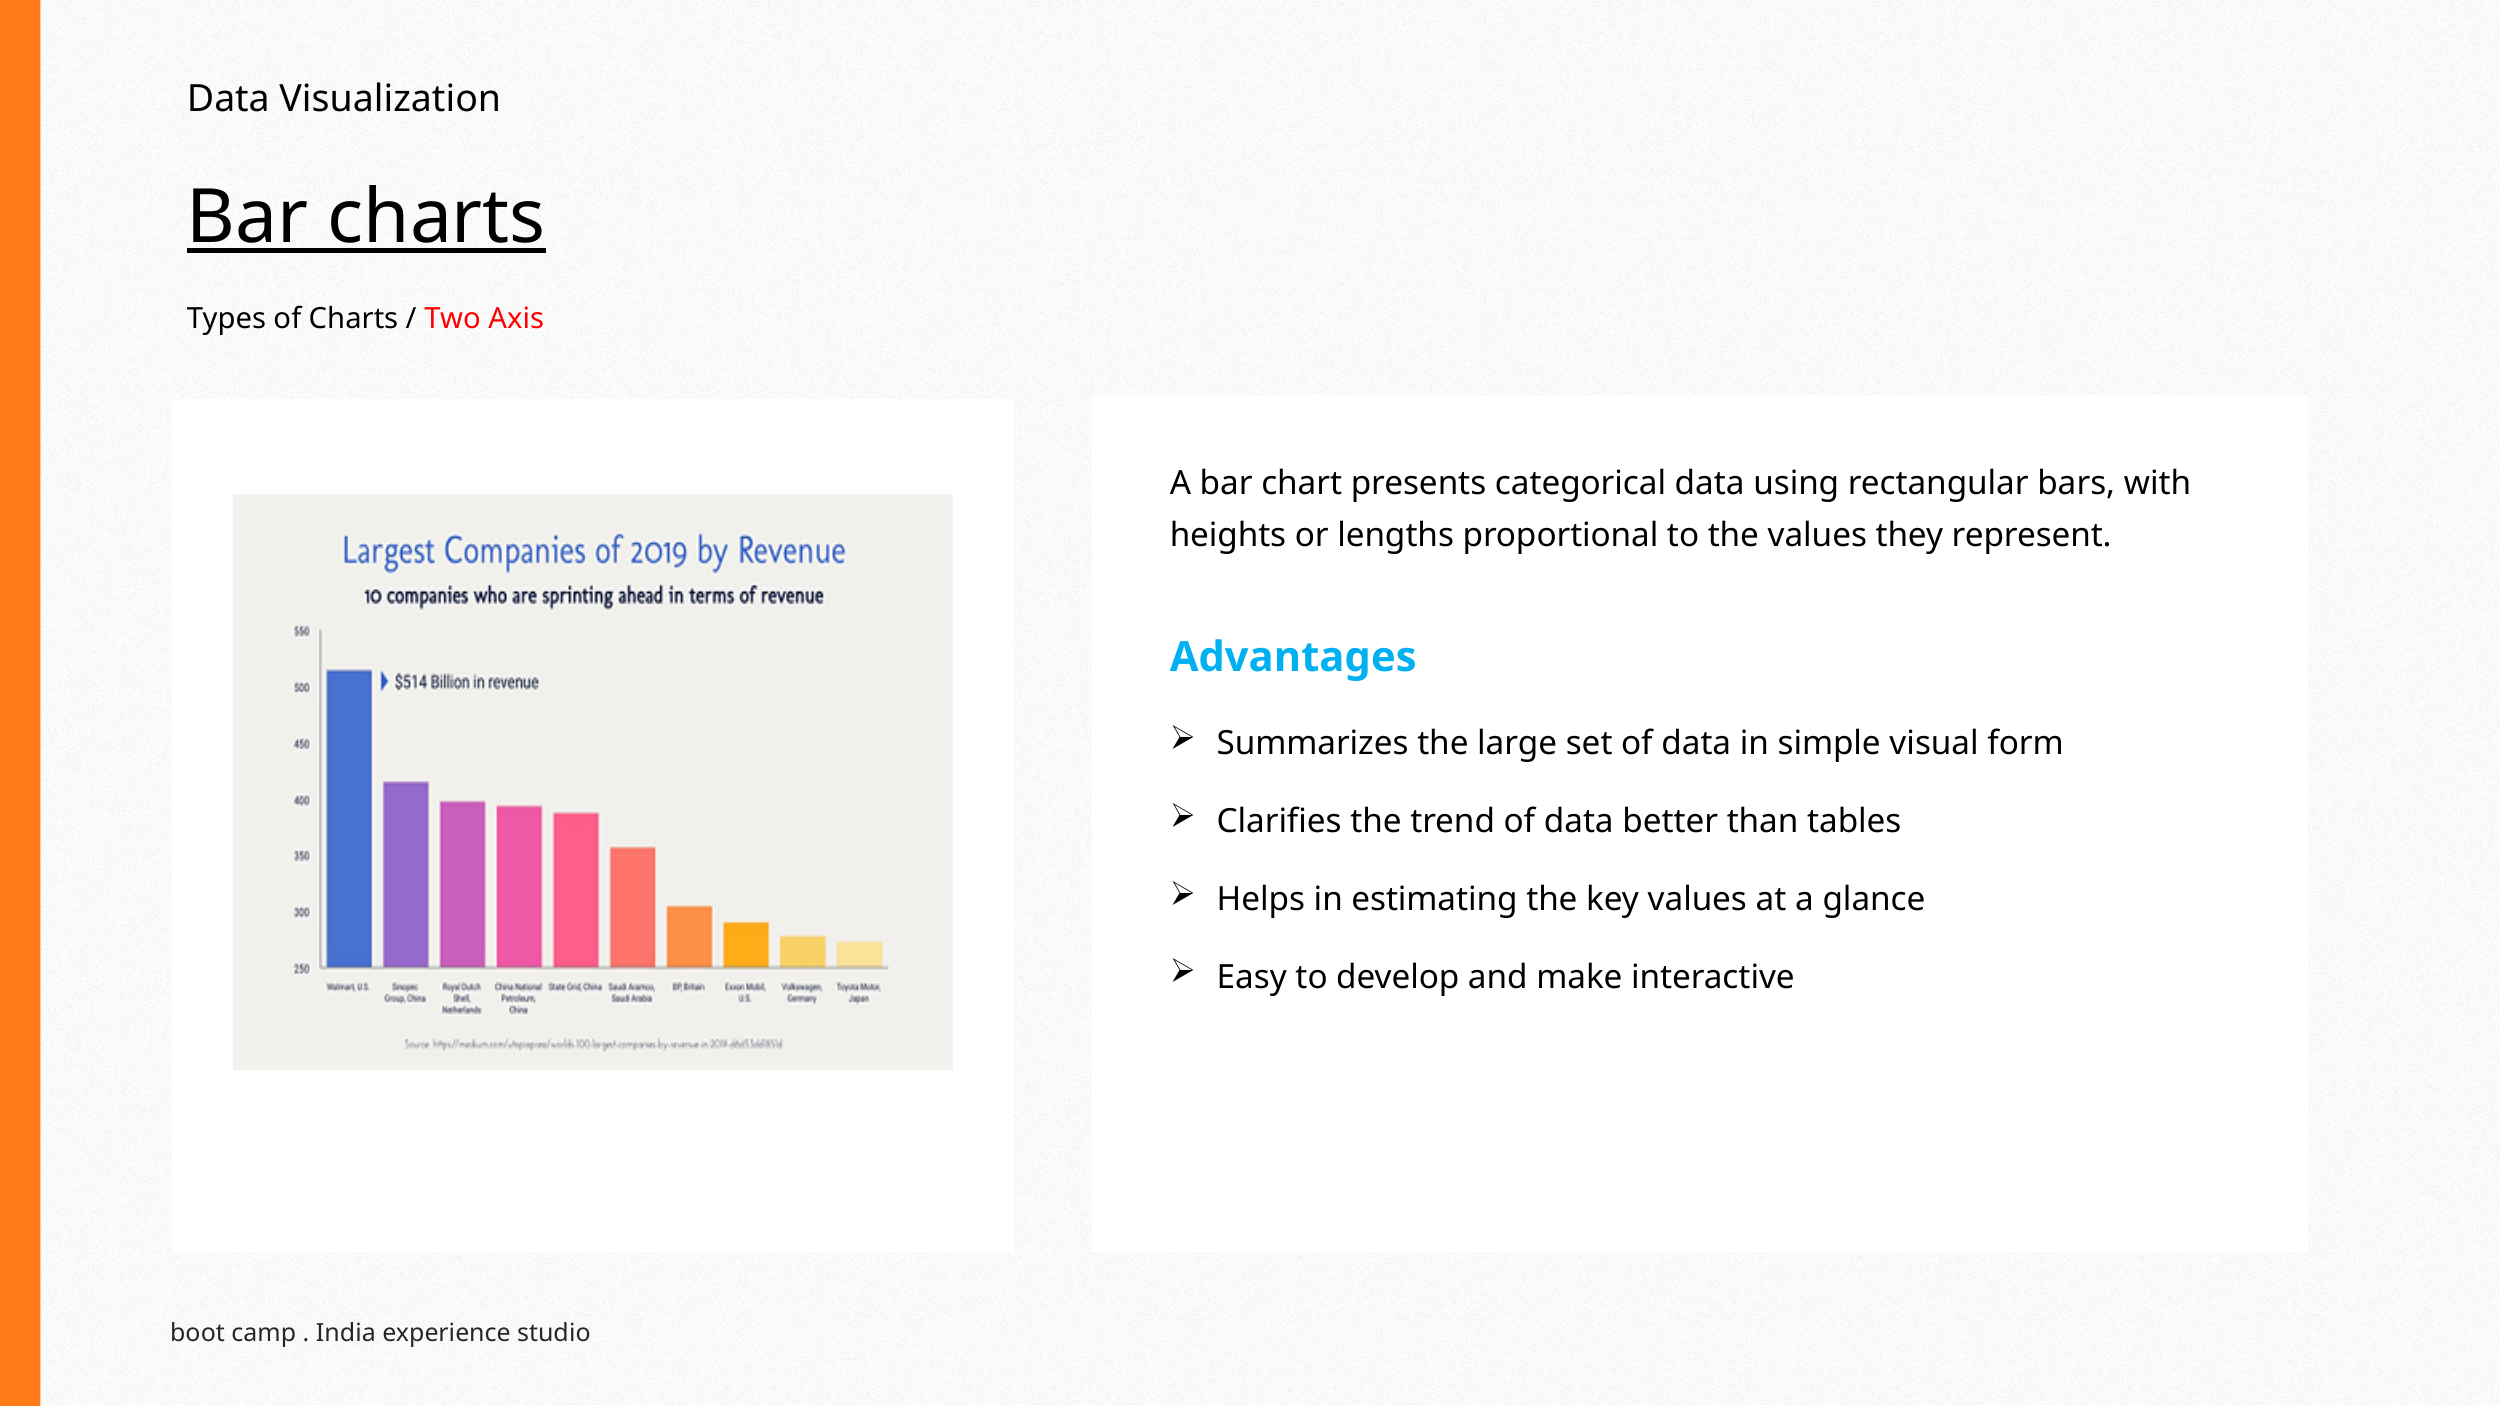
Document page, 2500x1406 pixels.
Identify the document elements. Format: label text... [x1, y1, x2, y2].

text_box [171, 398, 1015, 1253]
list A bar chart presents categorical data using rectangular bars, with heights or lengths proportional to the values they represent. [1154, 441, 2251, 574]
title Bar charts [171, 135, 2328, 301]
picture [233, 494, 953, 1070]
text_box Types of Charts / Two Axis [171, 296, 1114, 344]
text_box Advantages [1154, 606, 1534, 677]
list Data Visualization [171, 71, 1114, 119]
text_box Summarizes the large set of data in simple visual form Clarifies the trend of data better than tables Helps in estimating the key values at a glance Easy to develop and make interactive [1154, 702, 2251, 1122]
text_box [1091, 394, 2309, 1253]
